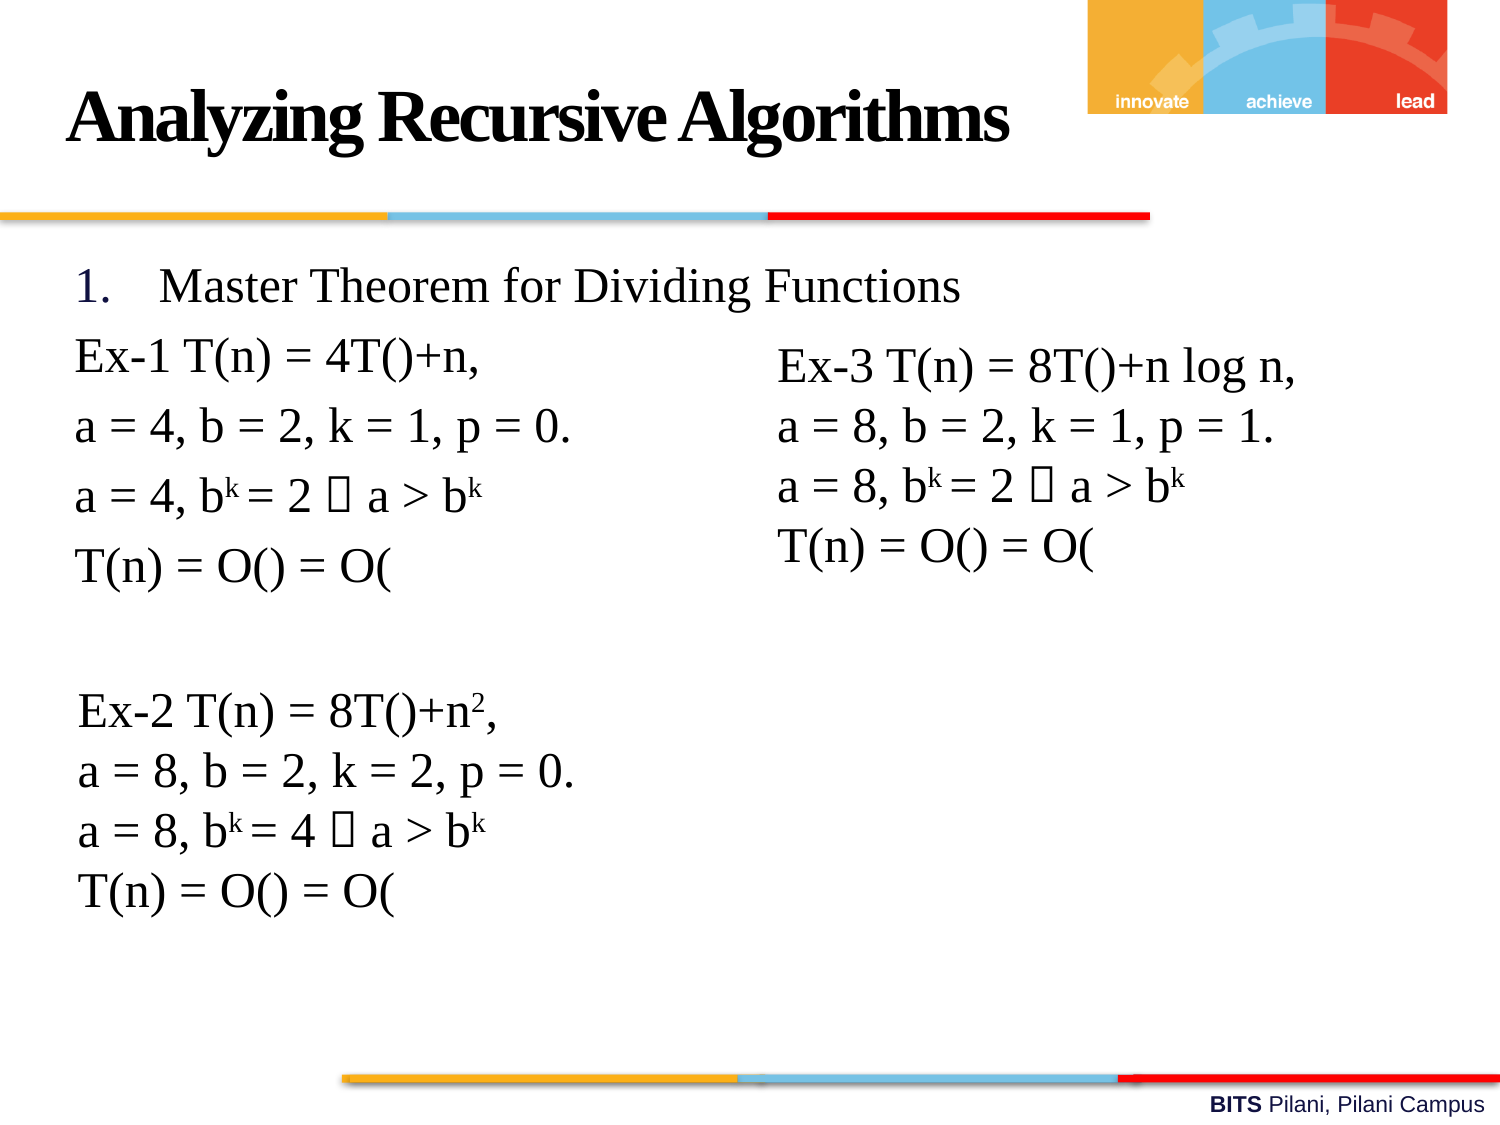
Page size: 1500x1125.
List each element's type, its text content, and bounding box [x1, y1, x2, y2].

picture [1087, 0, 1448, 114]
list Analyzing Recursive Algorithms [50, 24, 1088, 213]
